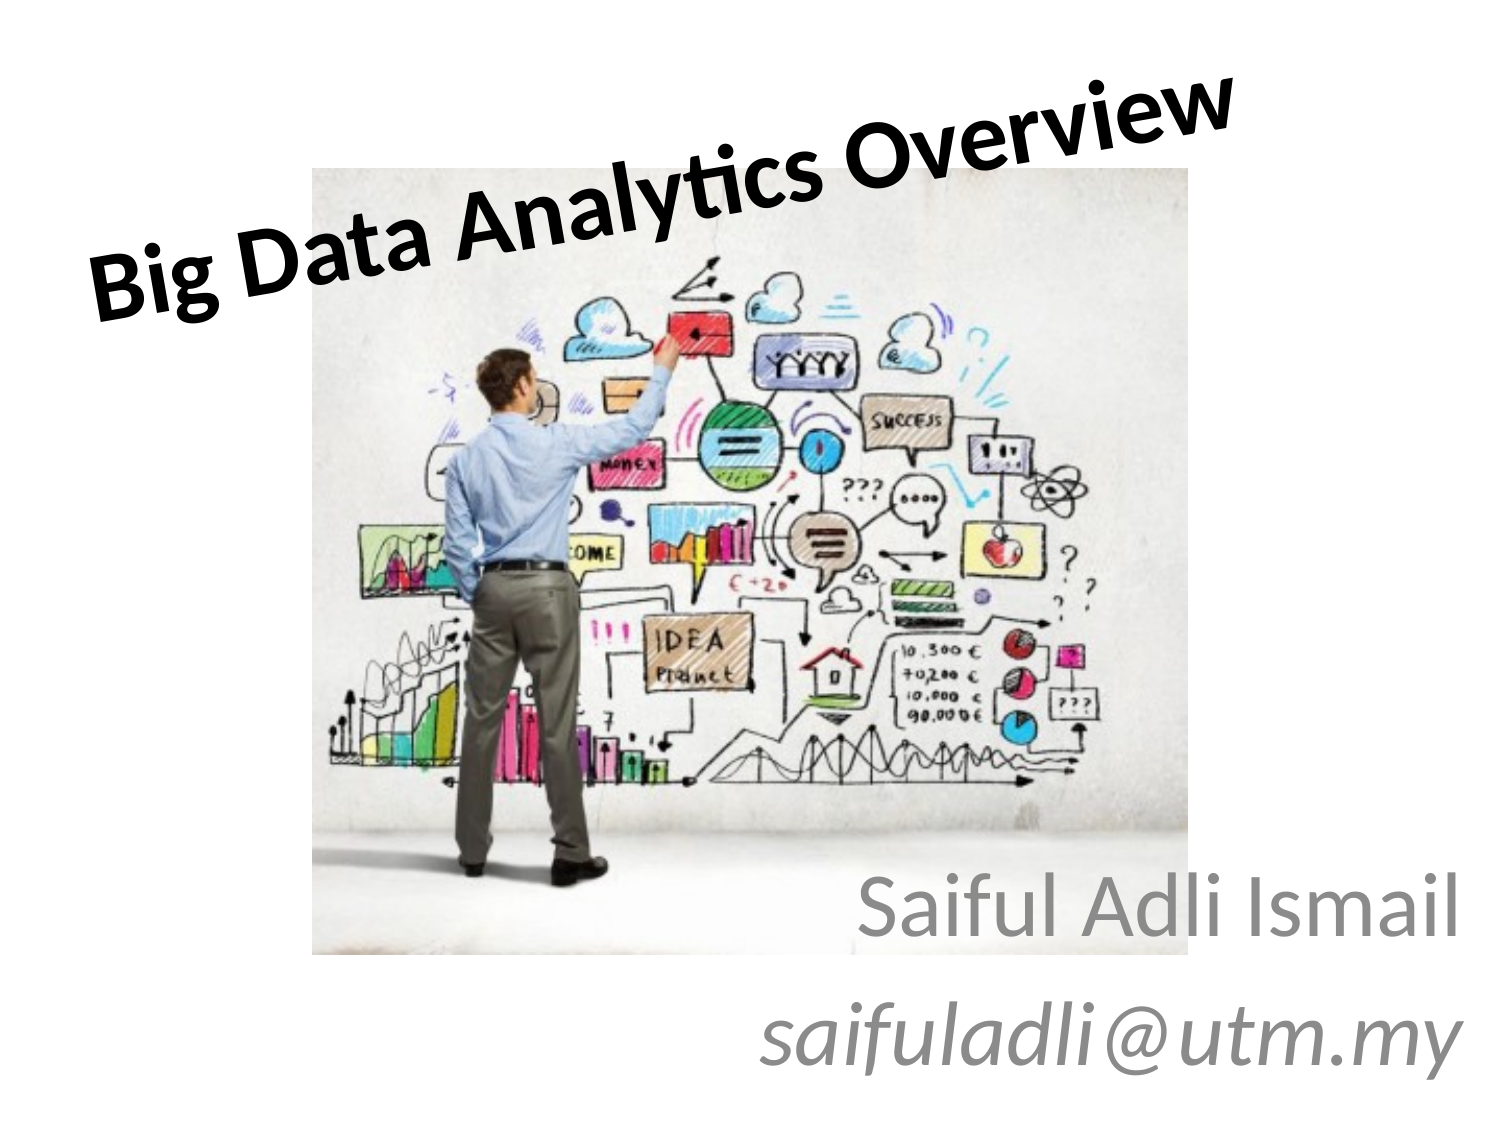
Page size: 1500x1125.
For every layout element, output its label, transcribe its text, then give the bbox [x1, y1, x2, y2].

subtitle Saiful Adli Ismail saifuladli@utm.my [428, 837, 1479, 1125]
title Big Data Analytics Overview [13, 0, 1311, 413]
picture [312, 168, 1188, 955]
